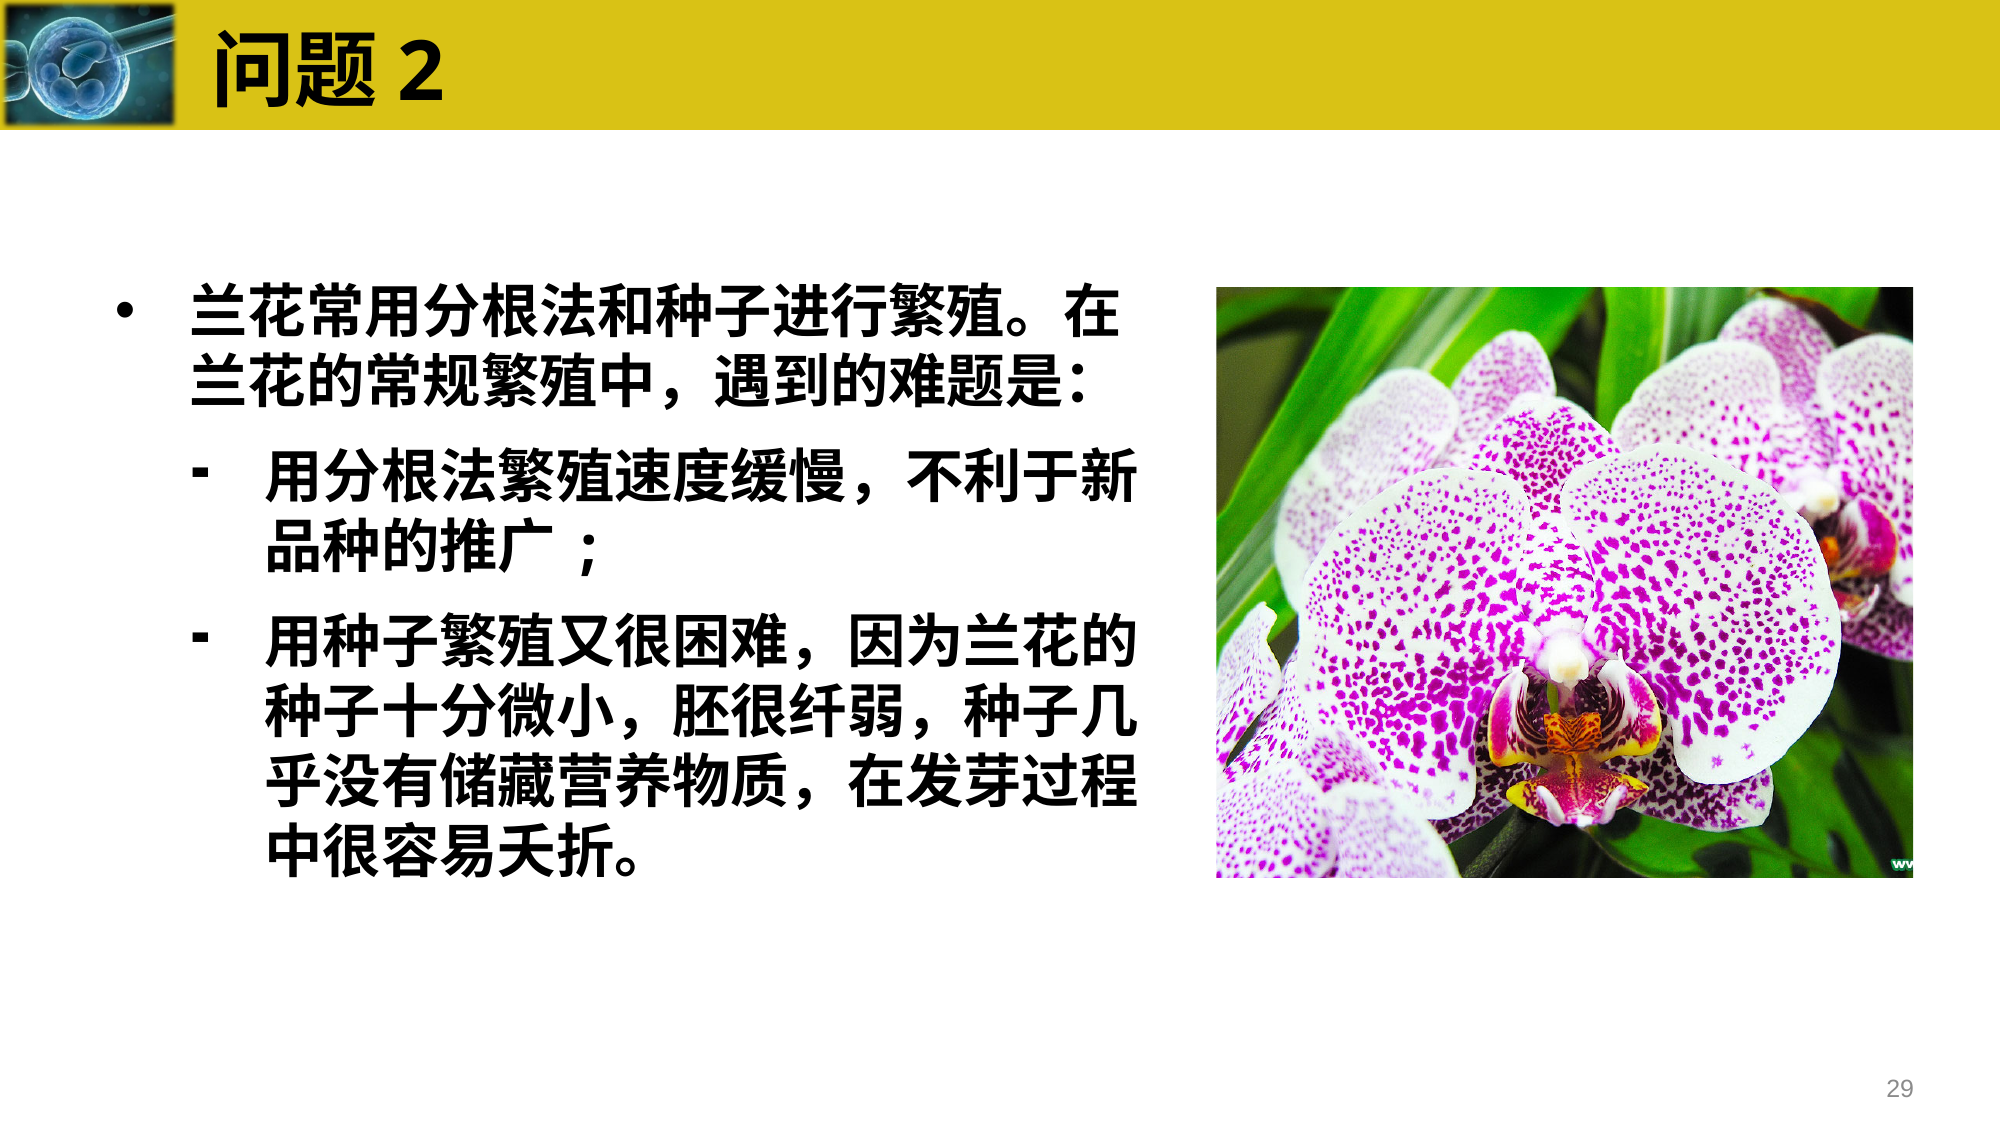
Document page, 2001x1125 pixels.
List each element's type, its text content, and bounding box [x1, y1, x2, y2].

picture [1216, 286, 1914, 878]
text_box 兰花常用分根法和种子进行繁殖。在兰花的常规繁殖中，遇到的难题是： 用分根法繁殖速度缓慢，不利于新品种的推广; 用种子繁殖又很困难，因为兰花的种子十分微小，胚很纤弱，种子几乎没有储藏营养物质，在发芽过程中很容易夭折。 [99, 266, 1158, 892]
slide_number 29 [1479, 1057, 1930, 1118]
picture [8, 8, 171, 122]
text_box 问题2 [196, 9, 1747, 130]
